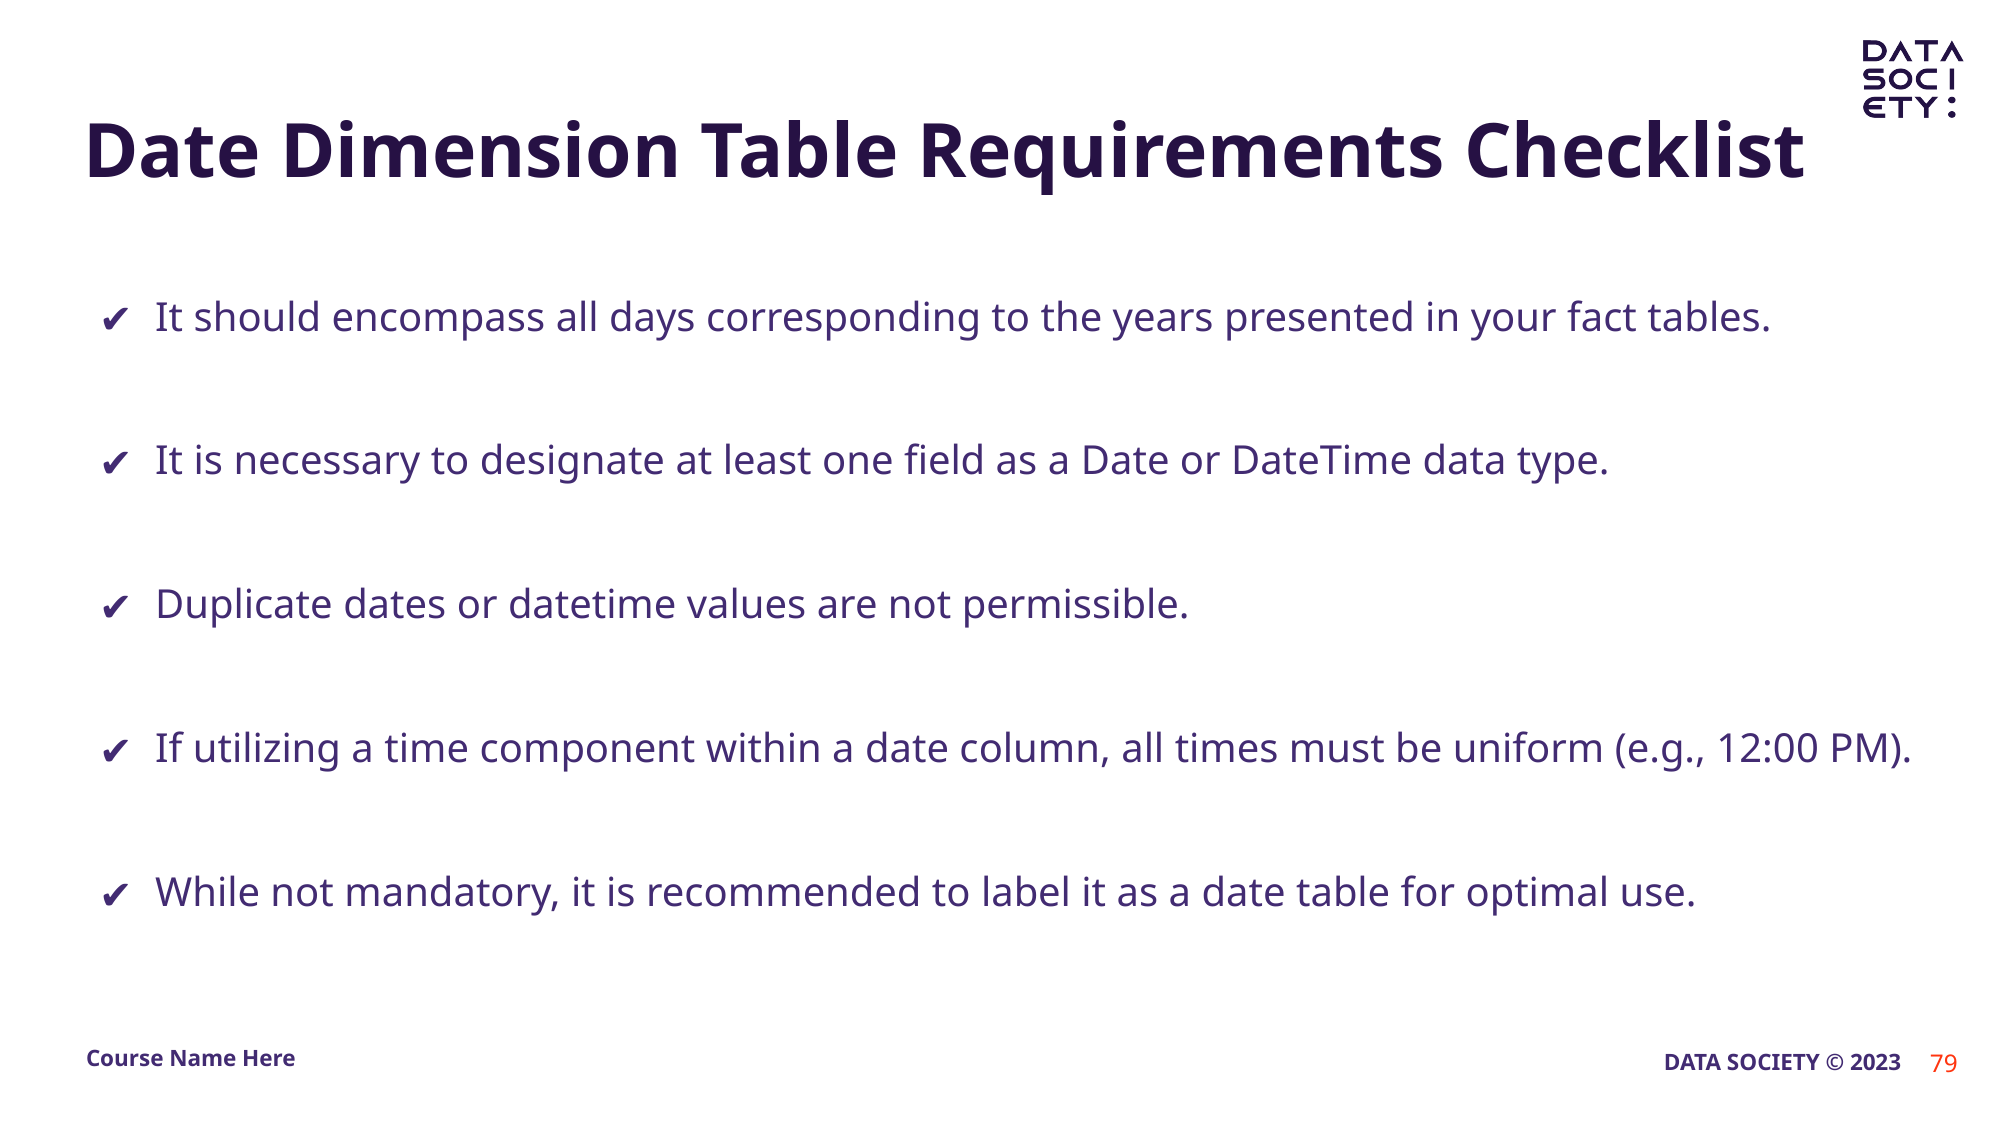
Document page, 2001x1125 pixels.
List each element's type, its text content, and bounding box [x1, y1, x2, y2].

picture [1863, 40, 1964, 118]
slide_number ‹#› [1853, 1033, 1974, 1097]
list It should encompass all days corresponding to the years presented in your fact tables. It is necessary to designate at least one field as a Date or DateTime data type. Duplicate dates or datetime values are not permissible. If utilizing a time component within a date column, all times must be uniform (e.g., 12:00 PM). While not mandatory, it is recommended to label it as a date table for optimal use. [68, 252, 1932, 1000]
title Date Dimension Table Requirements Checklist [68, 87, 1932, 213]
